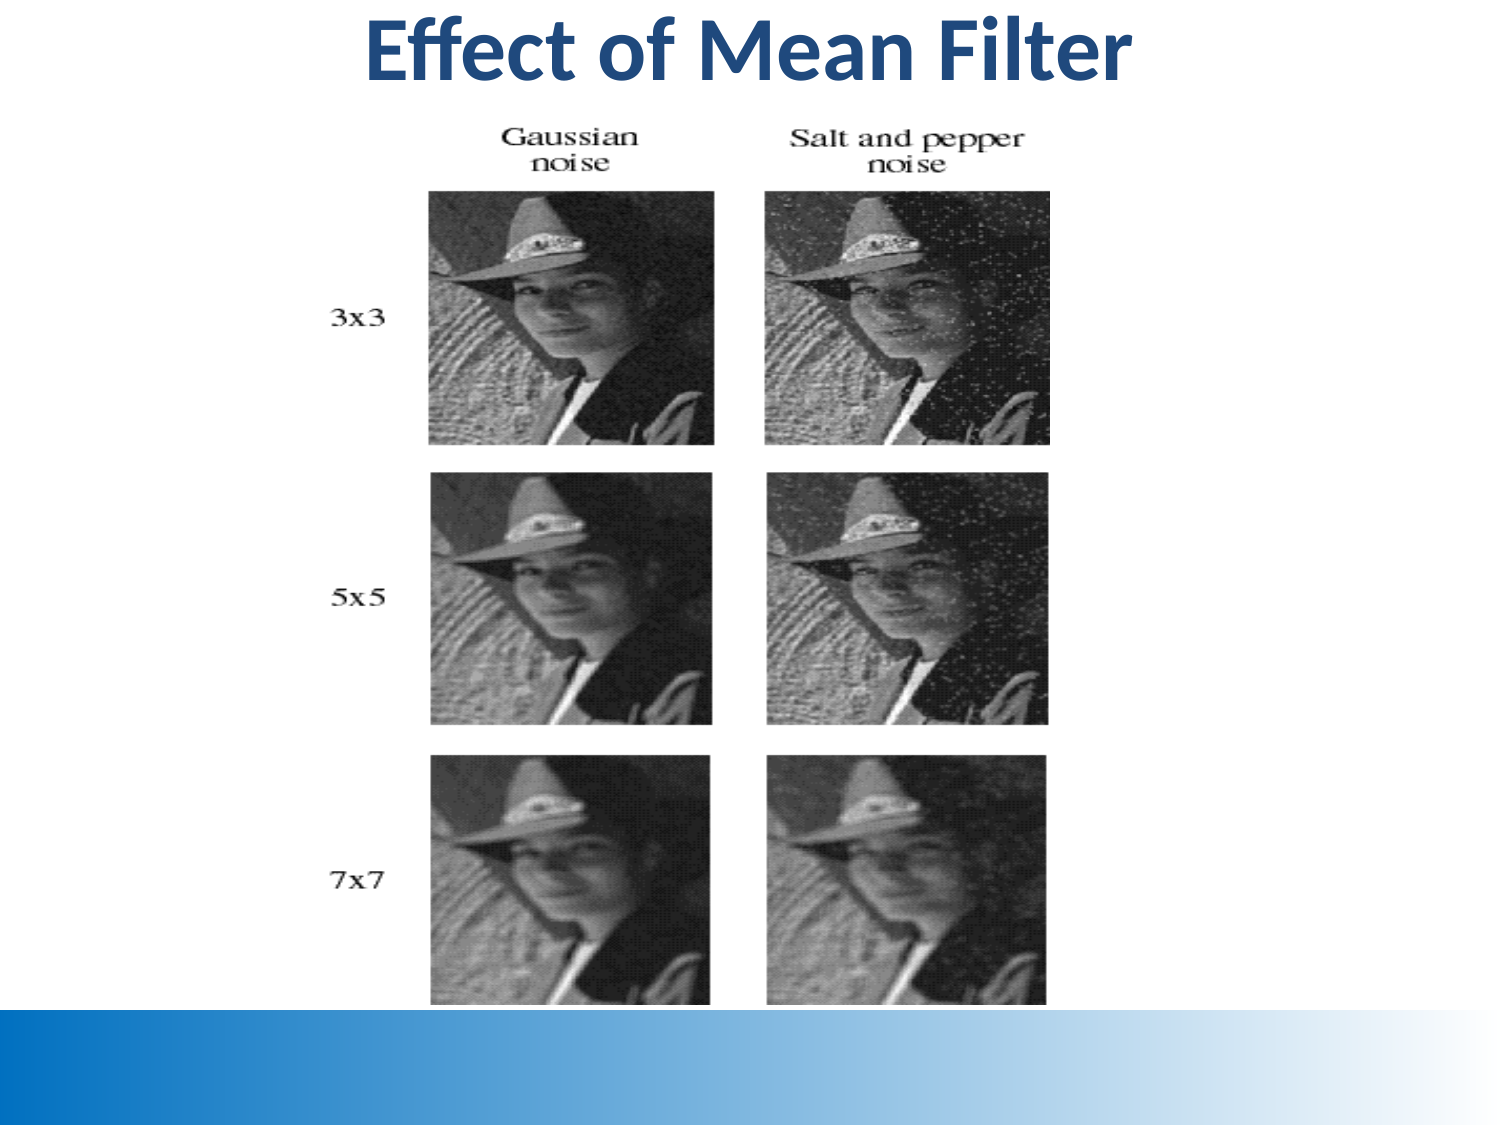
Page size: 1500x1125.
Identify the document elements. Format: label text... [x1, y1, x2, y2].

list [324, 121, 1051, 1006]
slide_number 26 [1074, 1042, 1425, 1103]
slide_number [75, 1042, 425, 1103]
title Effect of Mean Filter [75, 0, 1425, 138]
text_box [0, 1008, 1500, 1125]
